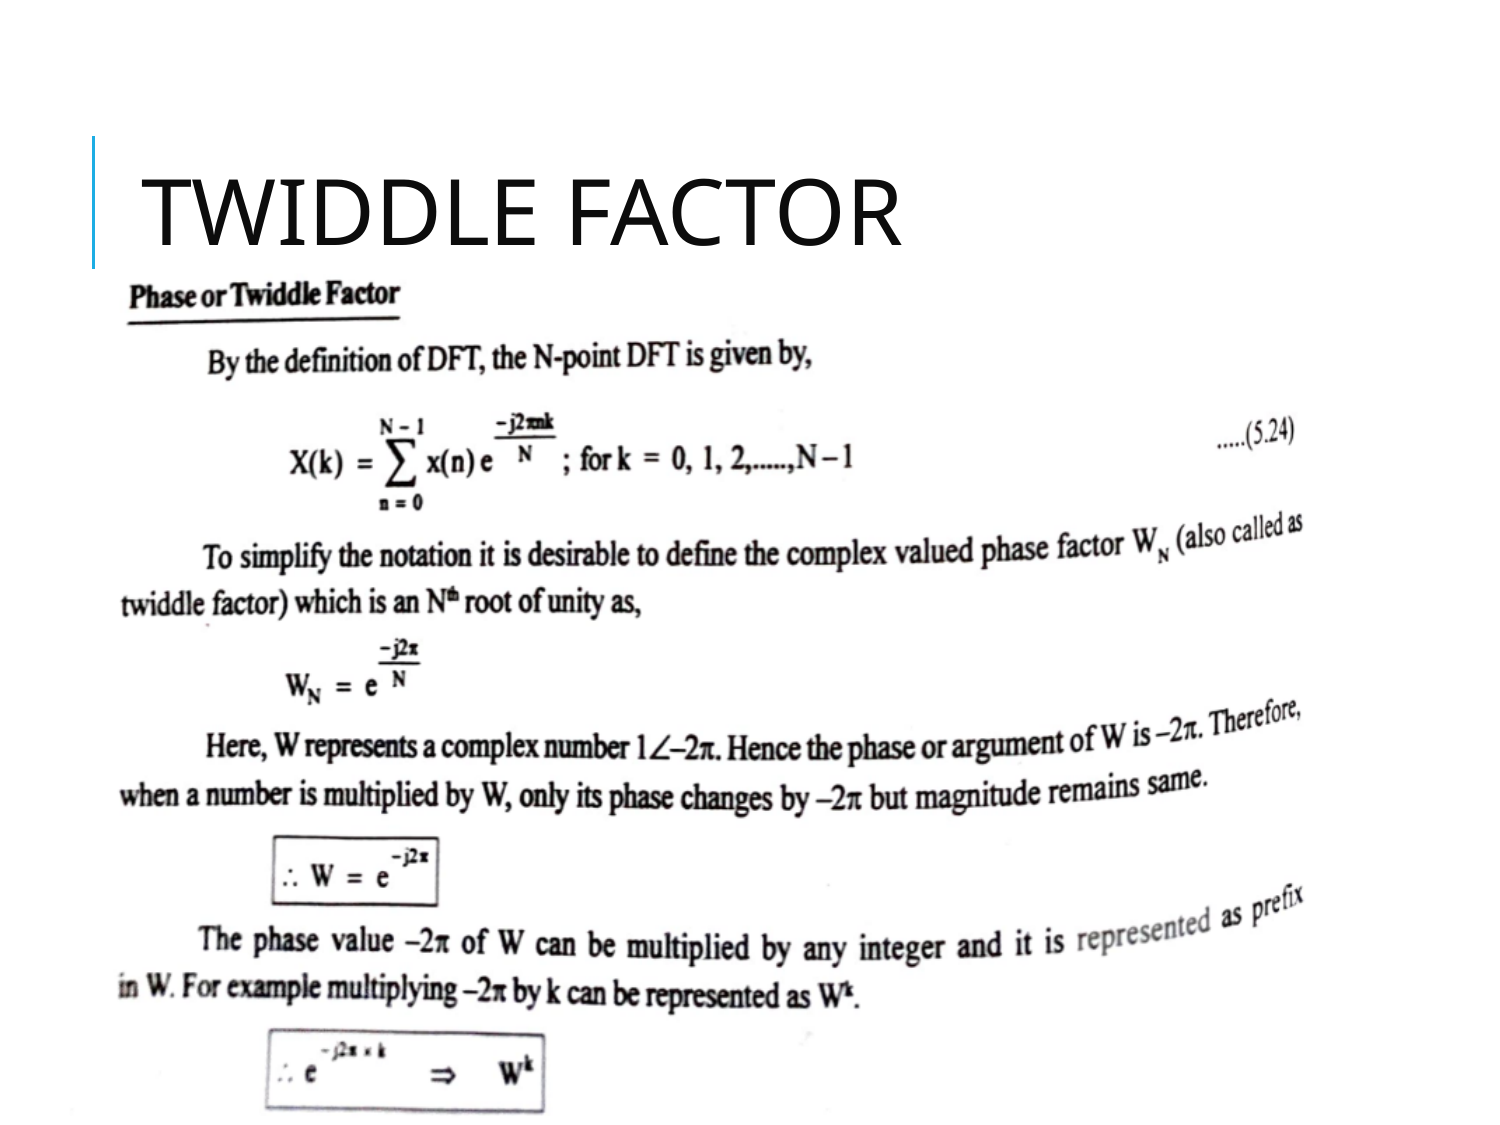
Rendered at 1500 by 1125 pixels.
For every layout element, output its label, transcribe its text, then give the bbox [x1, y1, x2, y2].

picture [69, 269, 1306, 1123]
title TWIDDLE FACTOR [126, 96, 1322, 342]
